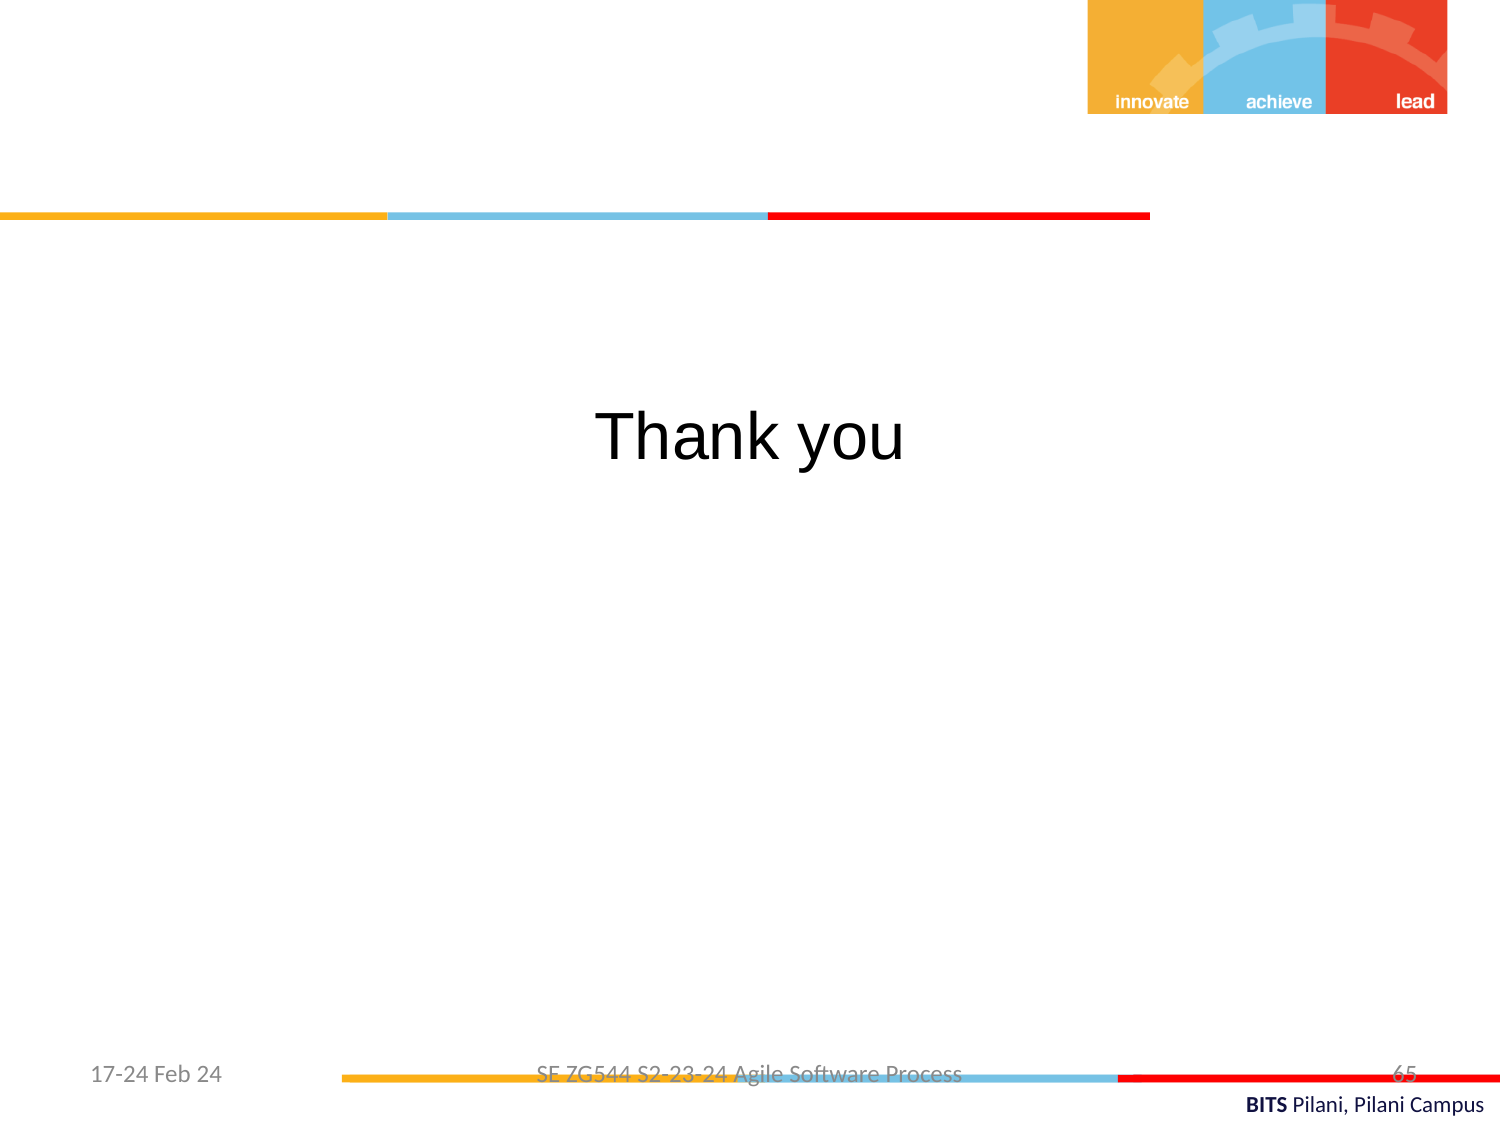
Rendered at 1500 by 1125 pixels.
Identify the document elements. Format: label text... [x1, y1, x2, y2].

slide_number 65 [1382, 1051, 1426, 1094]
text_box 17-24 Feb 24 [82, 1050, 418, 1096]
picture [1087, 0, 1448, 114]
text_box SE ZG544 S2-23-24 Agile Software Process [519, 1050, 980, 1096]
list Thank you [74, 385, 1426, 857]
